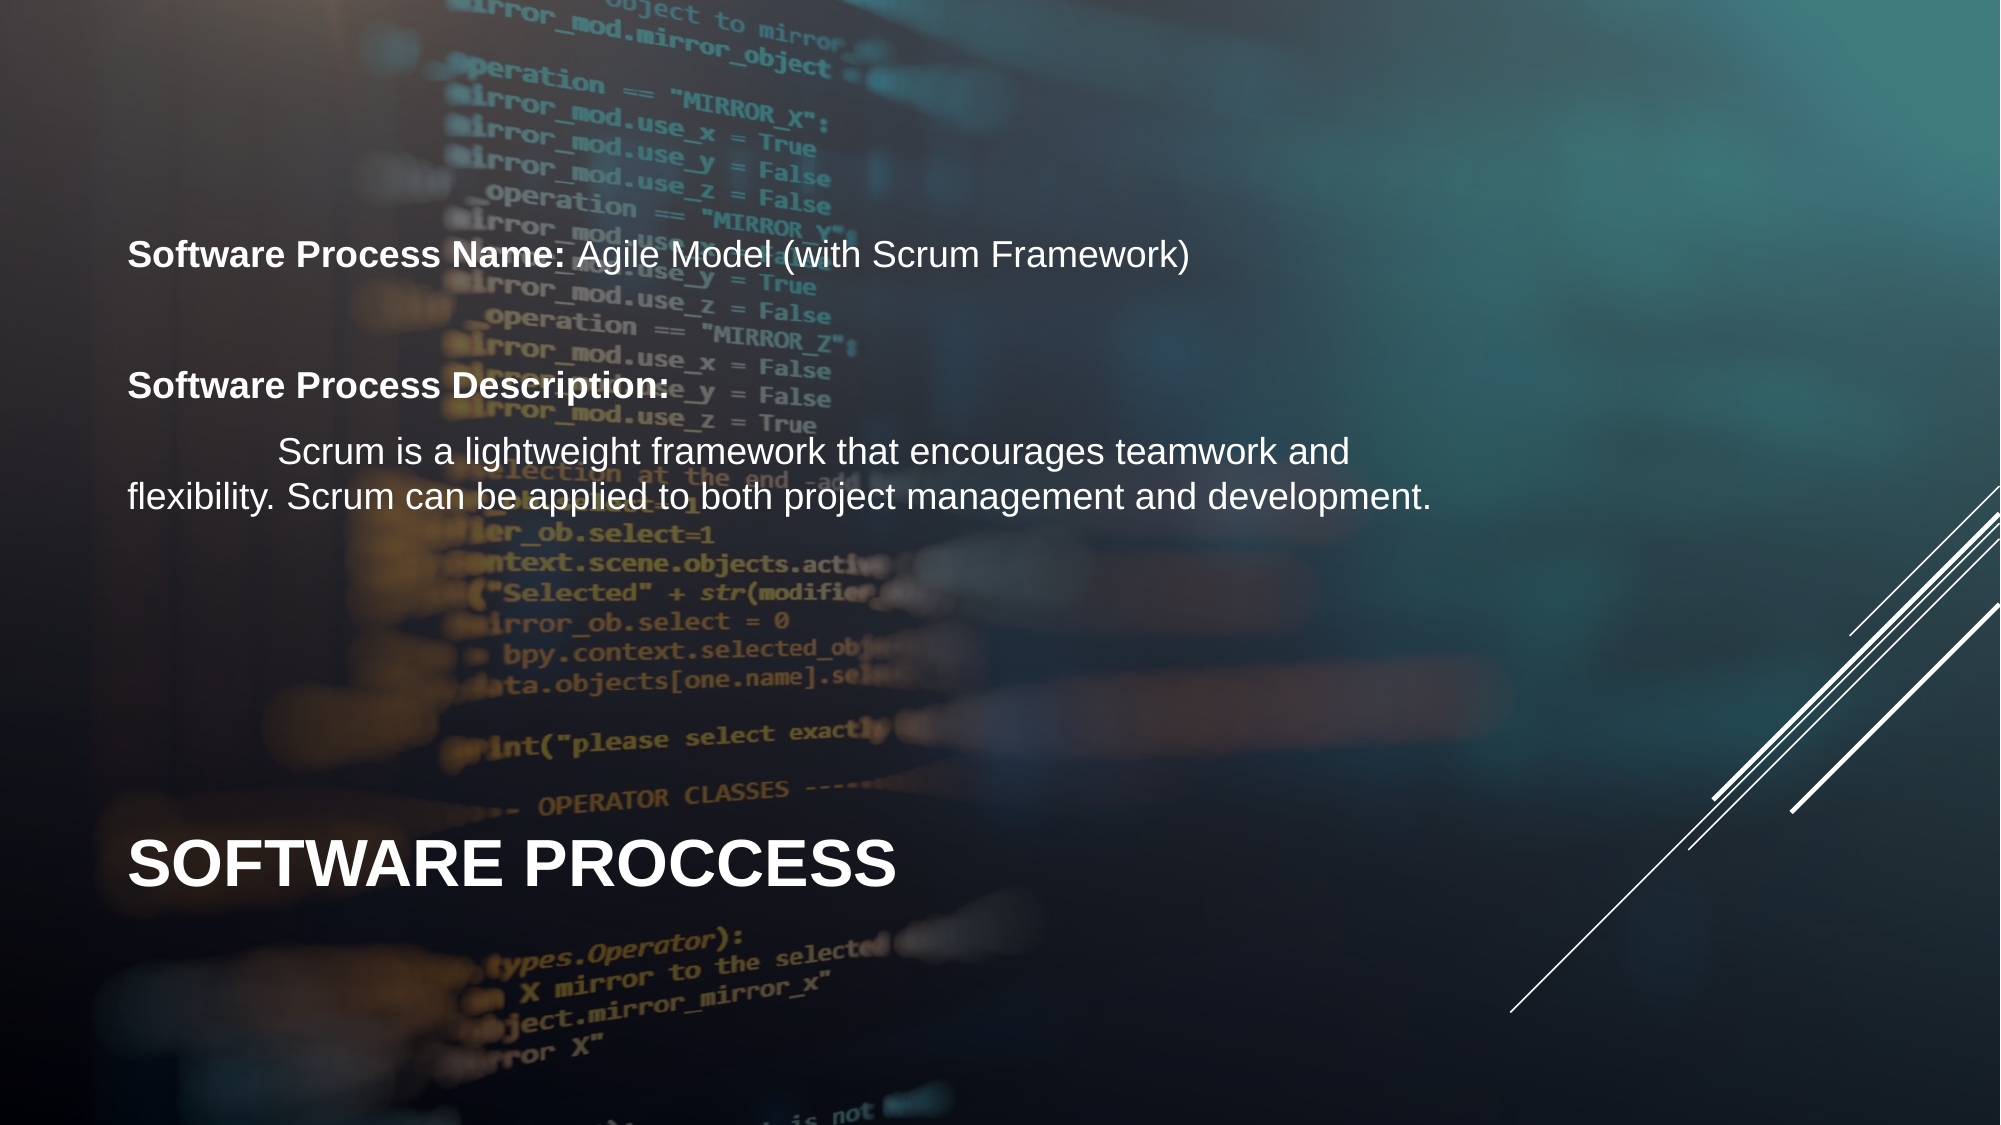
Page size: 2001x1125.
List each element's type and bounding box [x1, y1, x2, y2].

text_box [1510, 485, 2000, 1013]
picture [0, 0, 2000, 1125]
